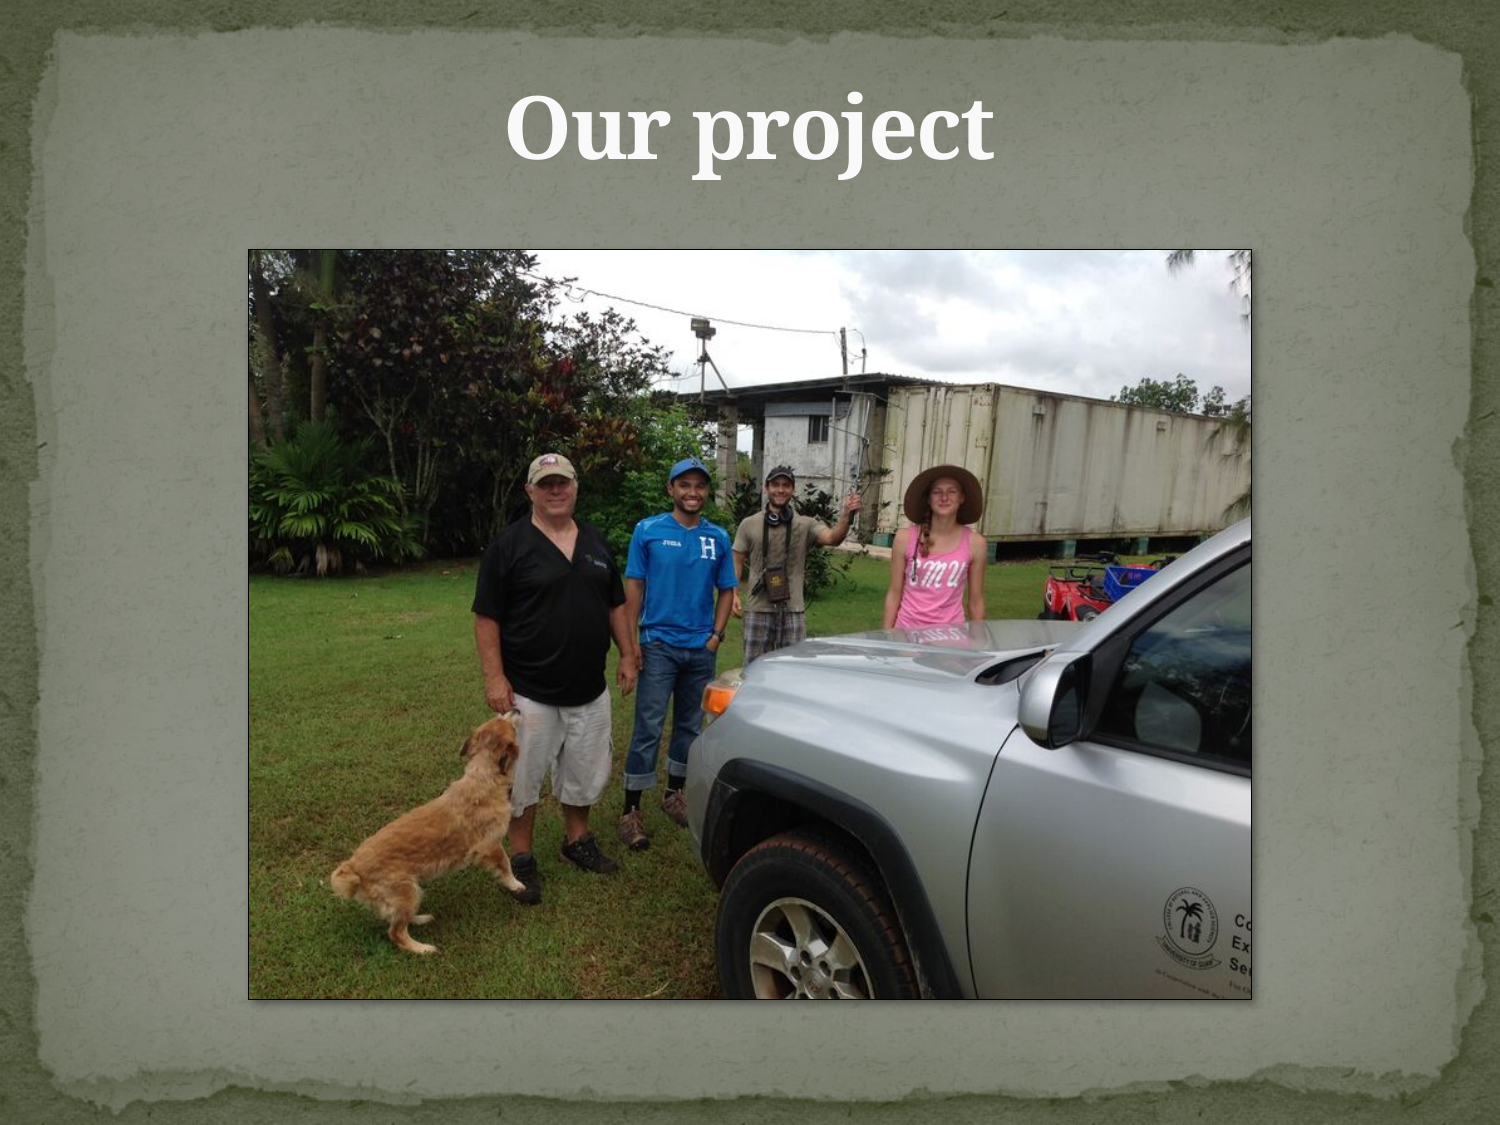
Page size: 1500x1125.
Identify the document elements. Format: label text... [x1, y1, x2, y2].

title Our project [74, 24, 1425, 225]
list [250, 251, 1250, 998]
